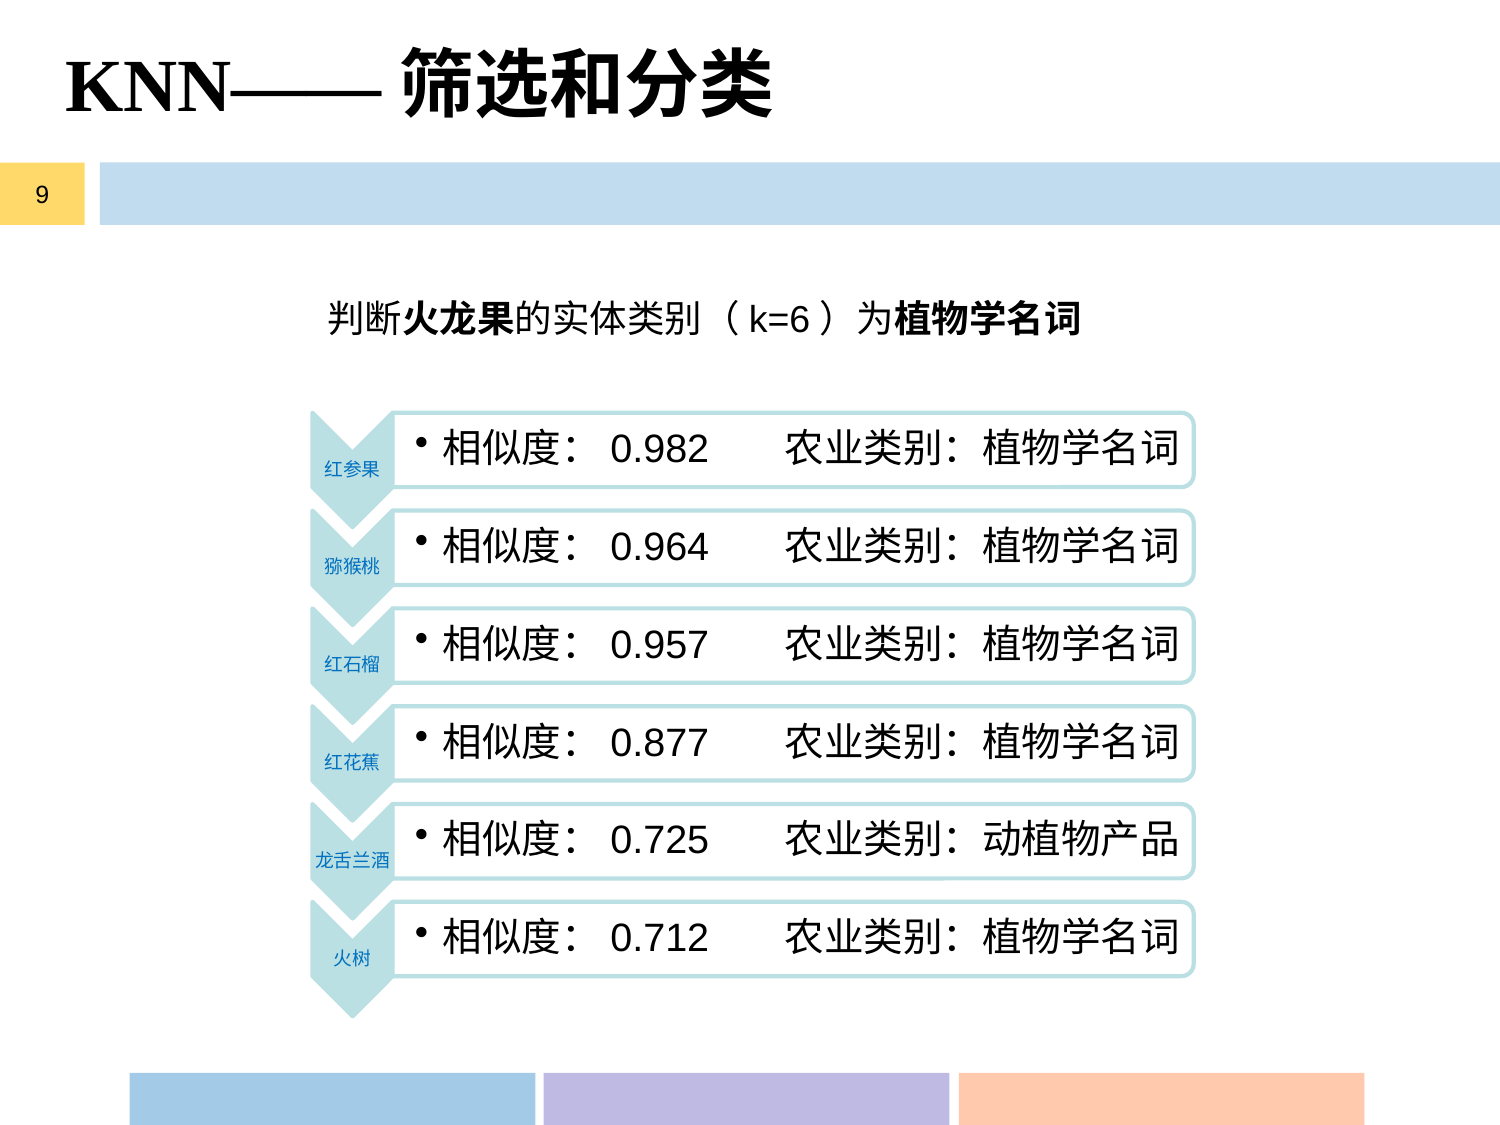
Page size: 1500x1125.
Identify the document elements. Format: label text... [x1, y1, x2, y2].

text_box 判断火龙果的实体类别（k=6）为植物学名词 [312, 287, 1225, 348]
title KNN——筛选和分类 [50, 0, 1459, 175]
slide_number 9 [0, 162, 85, 225]
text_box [312, 412, 1195, 1017]
